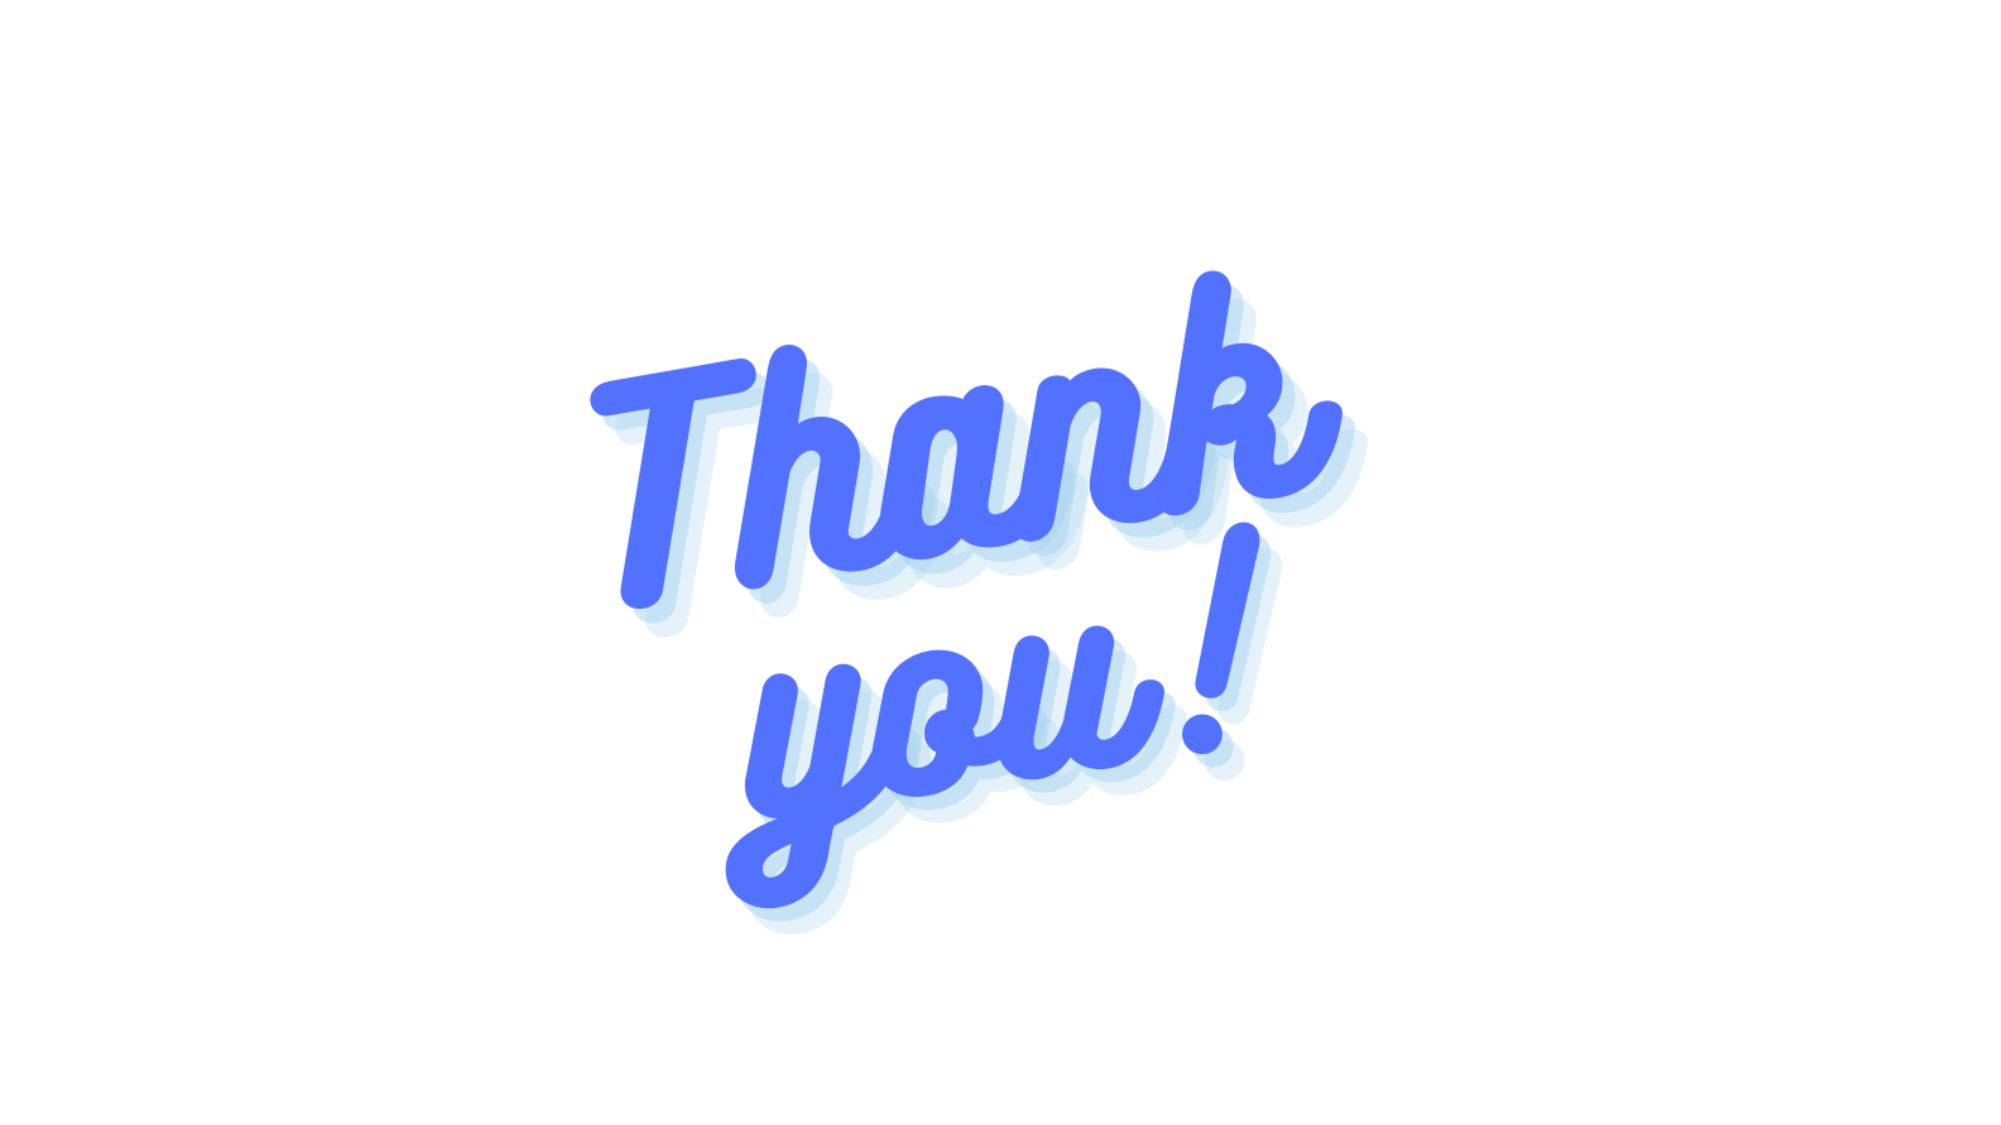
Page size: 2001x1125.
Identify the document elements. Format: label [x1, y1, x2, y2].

picture [274, 34, 1613, 1046]
